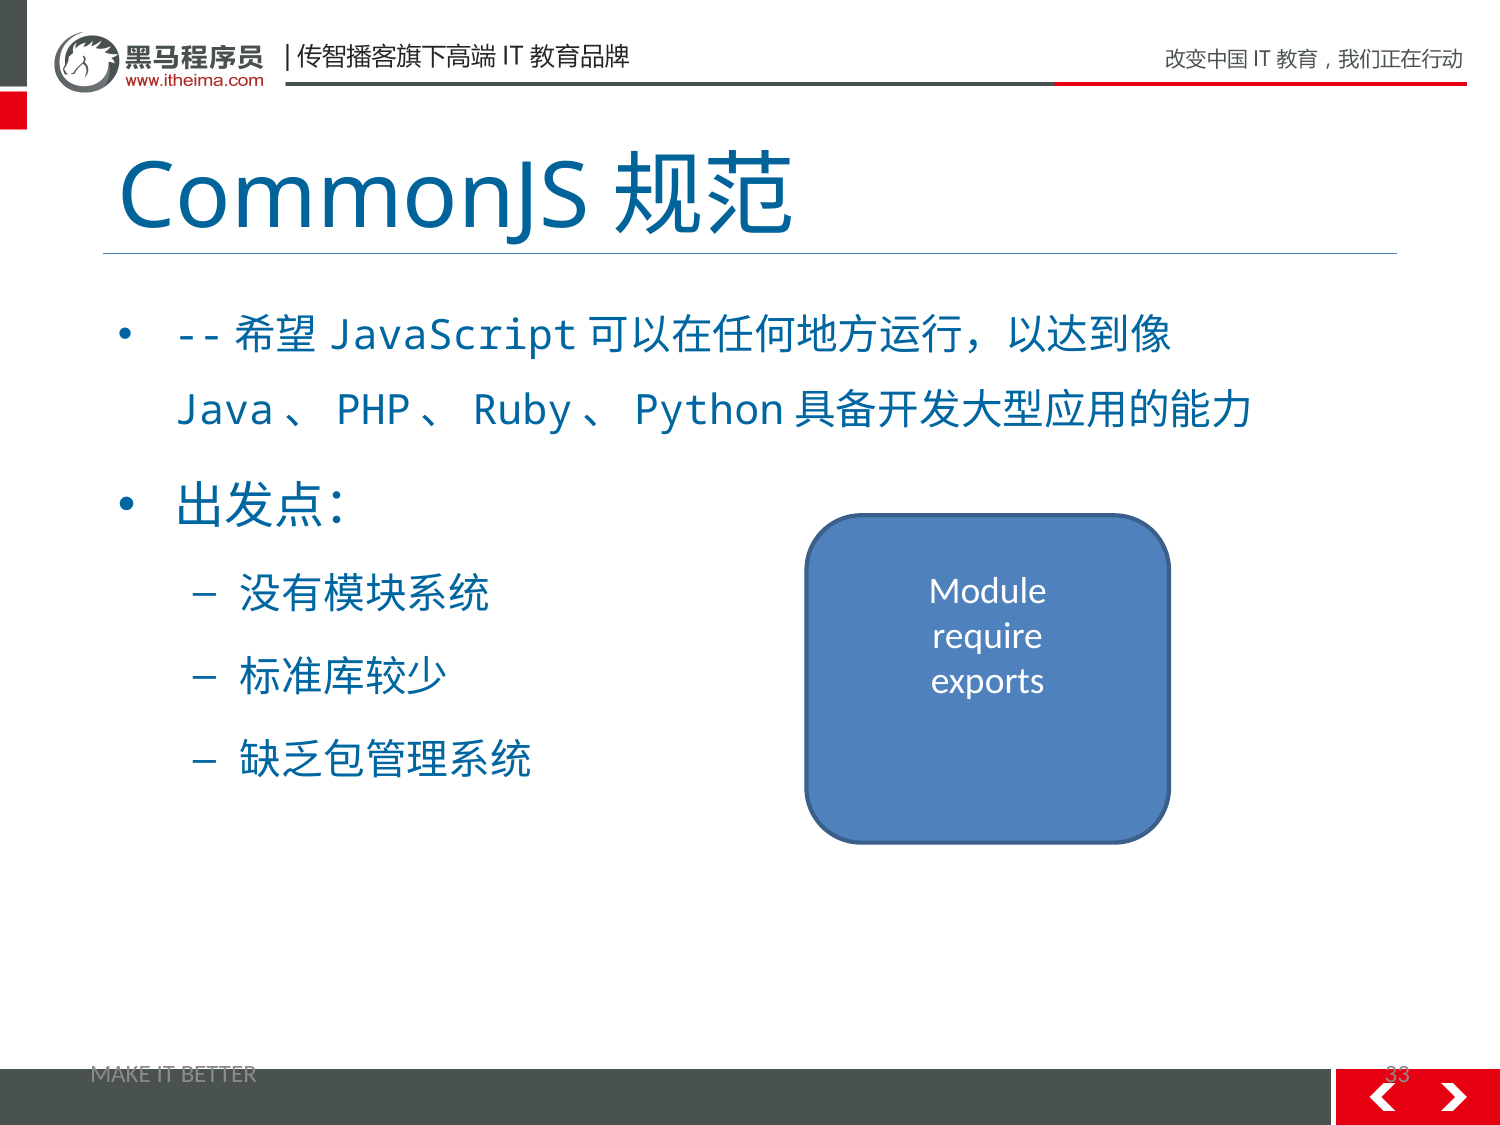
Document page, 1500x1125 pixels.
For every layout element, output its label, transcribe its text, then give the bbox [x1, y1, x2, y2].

text_box Module require exports [804, 513, 1172, 845]
title CommonJS规范 [103, 95, 1397, 254]
picture [0, 0, 1500, 1125]
slide_number MAKE IT BETTER [75, 1042, 425, 1103]
list --希望JavaScript可以在任何地方运行，以达到像Java、PHP、Ruby、Python具备开发大型应用的能力 出发点： 没有模块系统 标准库较少 缺乏包管理系统 [103, 275, 1397, 1040]
slide_number 33 [1074, 1042, 1425, 1103]
